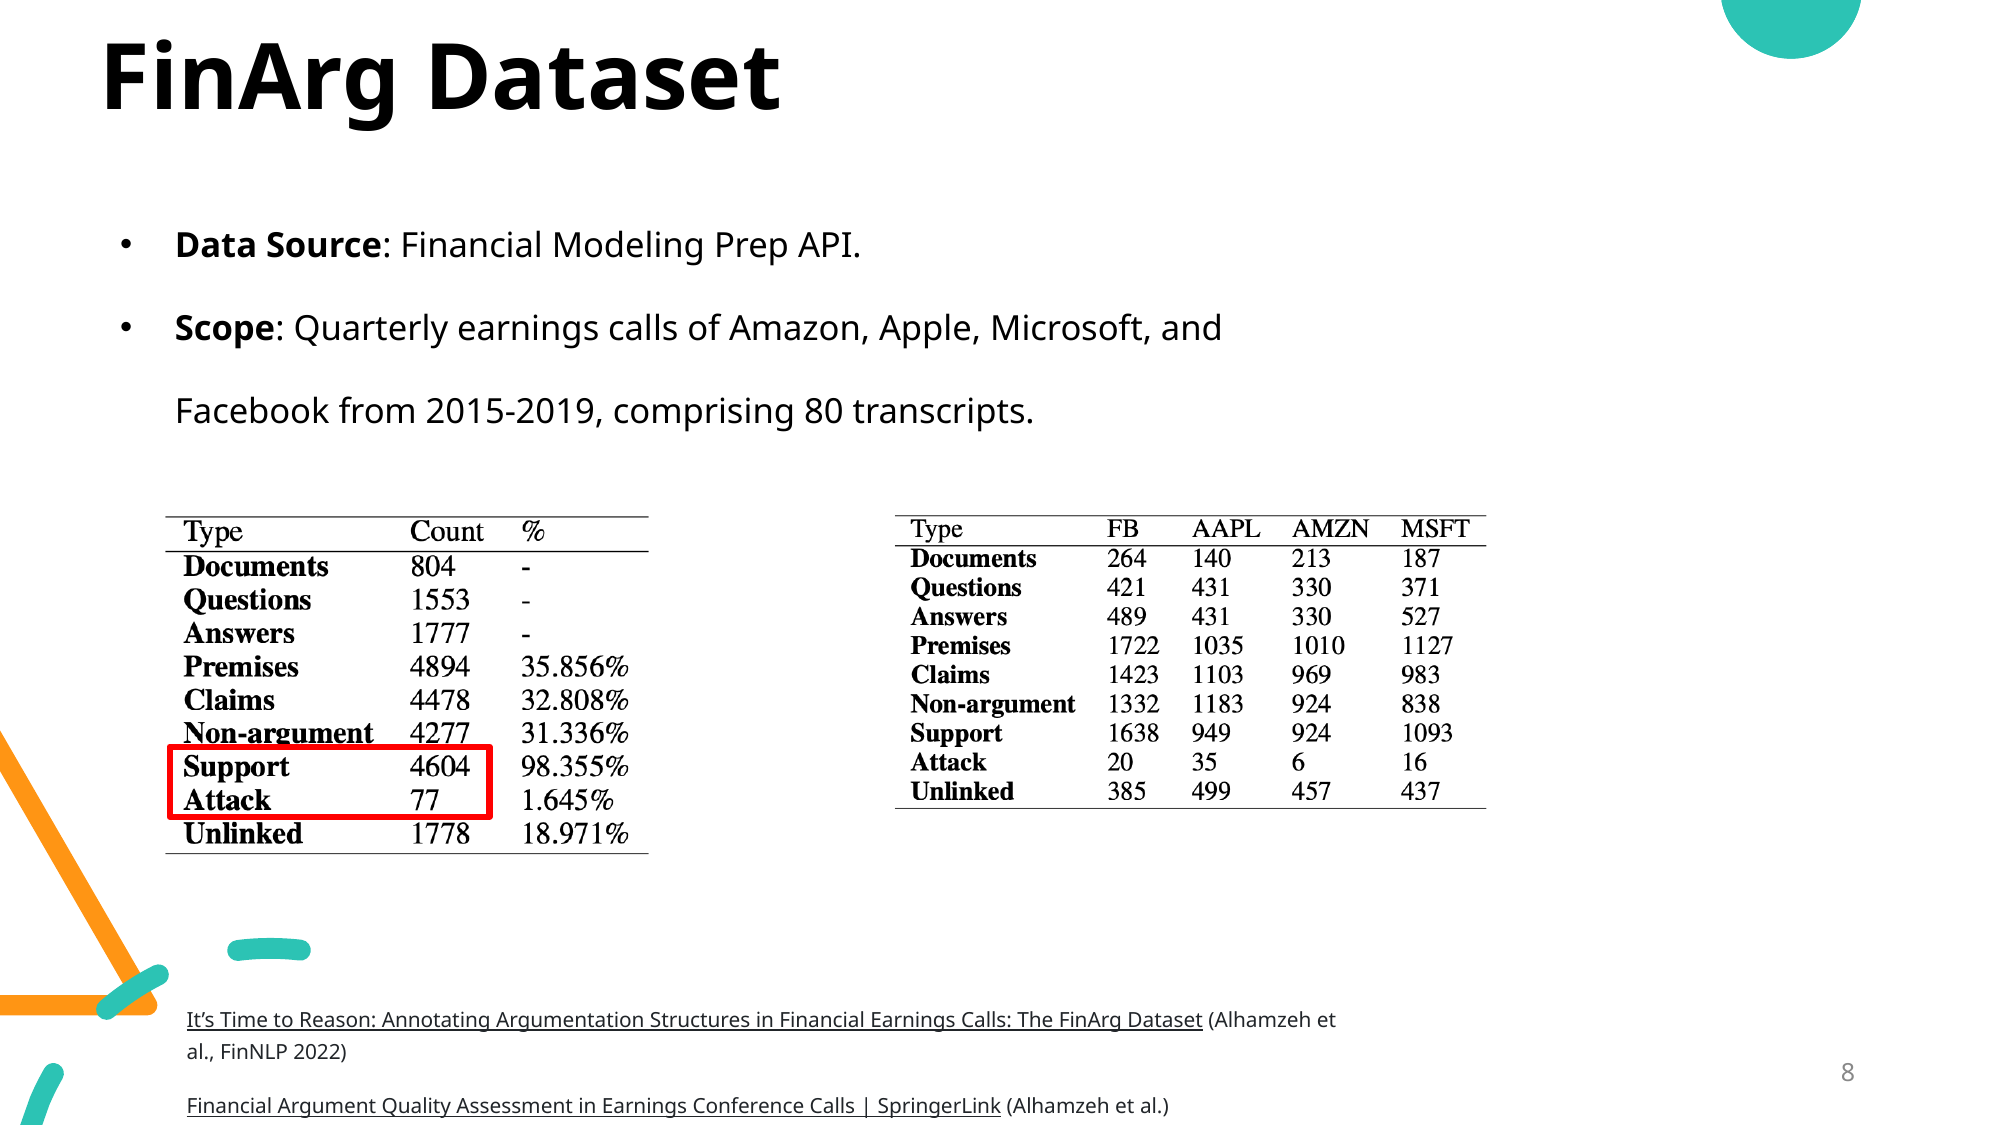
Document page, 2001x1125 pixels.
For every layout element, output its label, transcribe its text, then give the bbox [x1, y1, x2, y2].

text_box It’s Time to Reason: Annotating Argumentation Structures in Financial Earnings Calls: The FinArg Dataset (Alhamzeh et al., FinNLP 2022) Financial Argument Quality Assessment in Earnings Conference Calls | SpringerLink (Alhamzeh et al.) [171, 987, 1368, 1125]
picture [838, 492, 1527, 817]
title FinArg Dataset [92, 0, 1288, 160]
list Data Source: Financial Modeling Prep API. Scope: Quarterly earnings calls of Amazon, Apple, Microsoft, and Facebook from 2015-2019, comprising 80 transcripts. [92, 173, 1322, 405]
picture [113, 457, 688, 877]
slide_number ‹#› [1817, 739, 1863, 1125]
